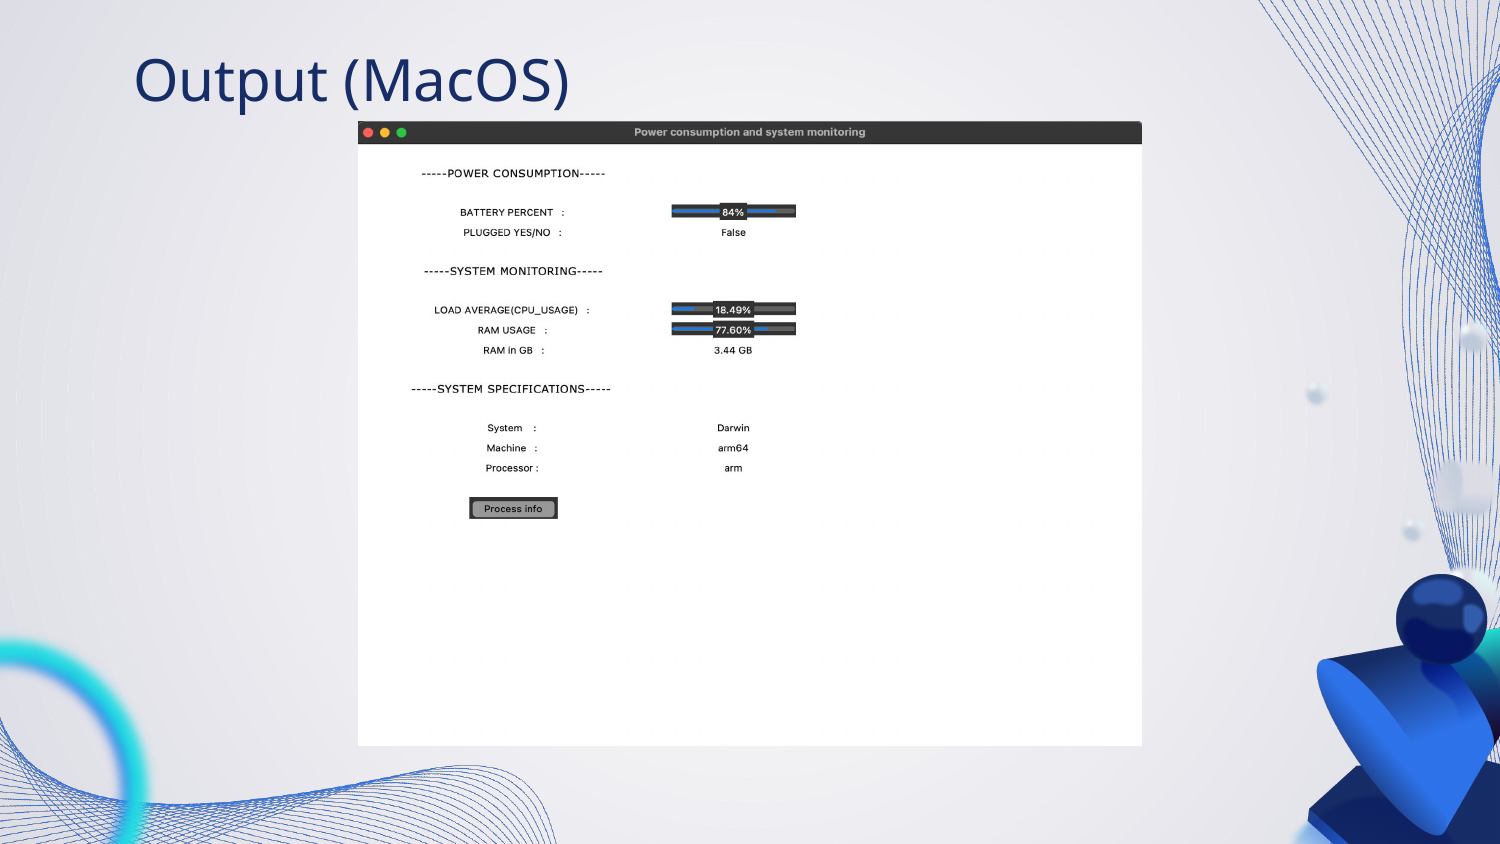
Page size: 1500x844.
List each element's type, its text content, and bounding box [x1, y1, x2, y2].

picture [0, 0, 1500, 844]
title Output (MacOS) [118, 27, 1382, 122]
